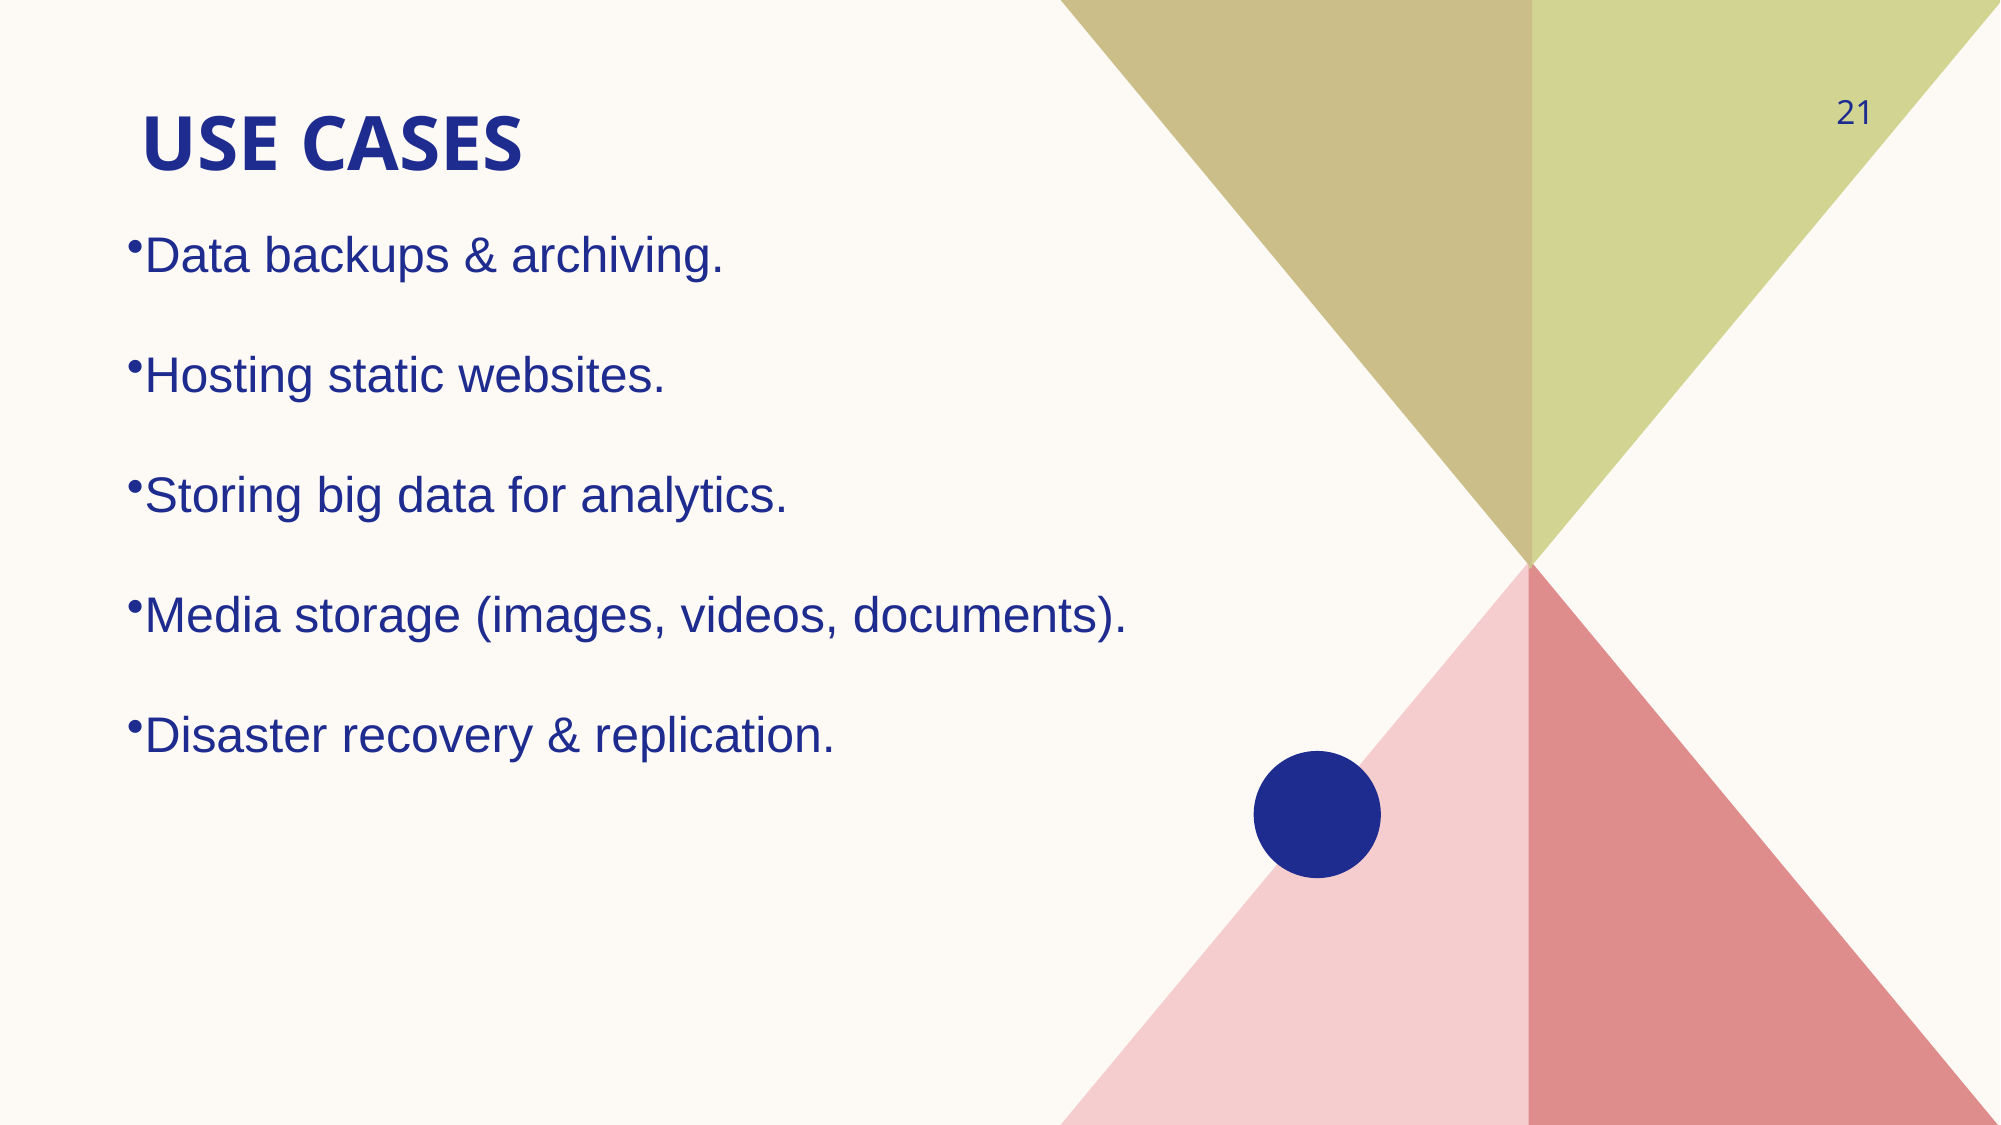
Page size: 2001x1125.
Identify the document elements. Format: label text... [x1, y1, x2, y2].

slide_number 21 [1699, 75, 1875, 153]
title USE cases [125, 83, 1206, 186]
list Data backups & archiving. Hosting static websites. Storing big data for analytics. Media storage (images, videos, documents). Disaster recovery & replication. [111, 166, 1192, 819]
